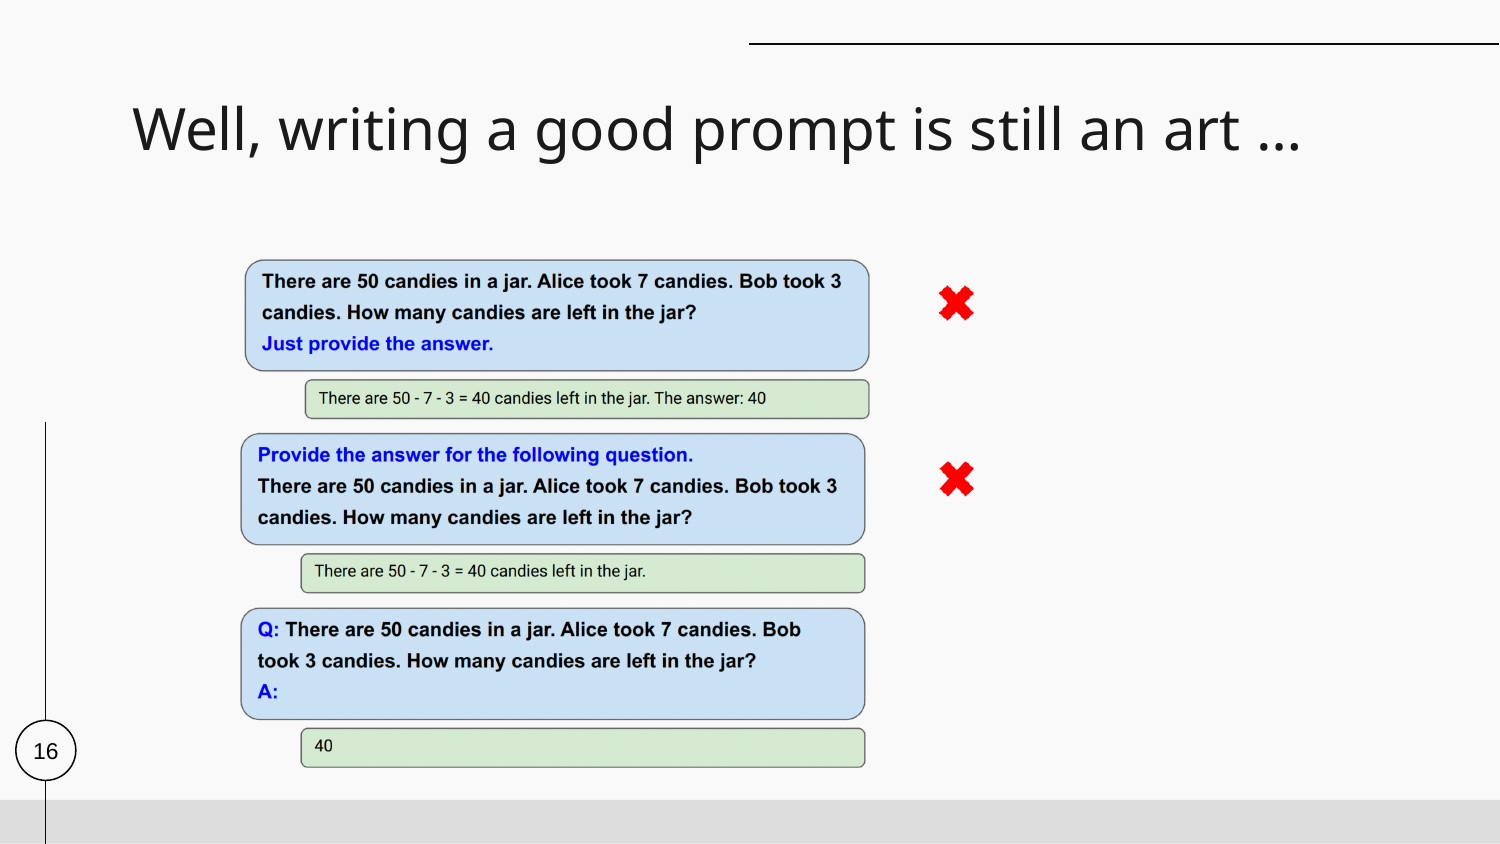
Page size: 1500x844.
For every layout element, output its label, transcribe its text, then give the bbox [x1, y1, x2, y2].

text_box 33 [22, 718, 69, 728]
picture [239, 259, 870, 768]
text_box 16 [15, 728, 76, 772]
title ﻿Well, writing a good prompt is still an art … [116, 77, 1383, 168]
text_box 33 [22, 772, 70, 783]
picture [938, 284, 974, 498]
